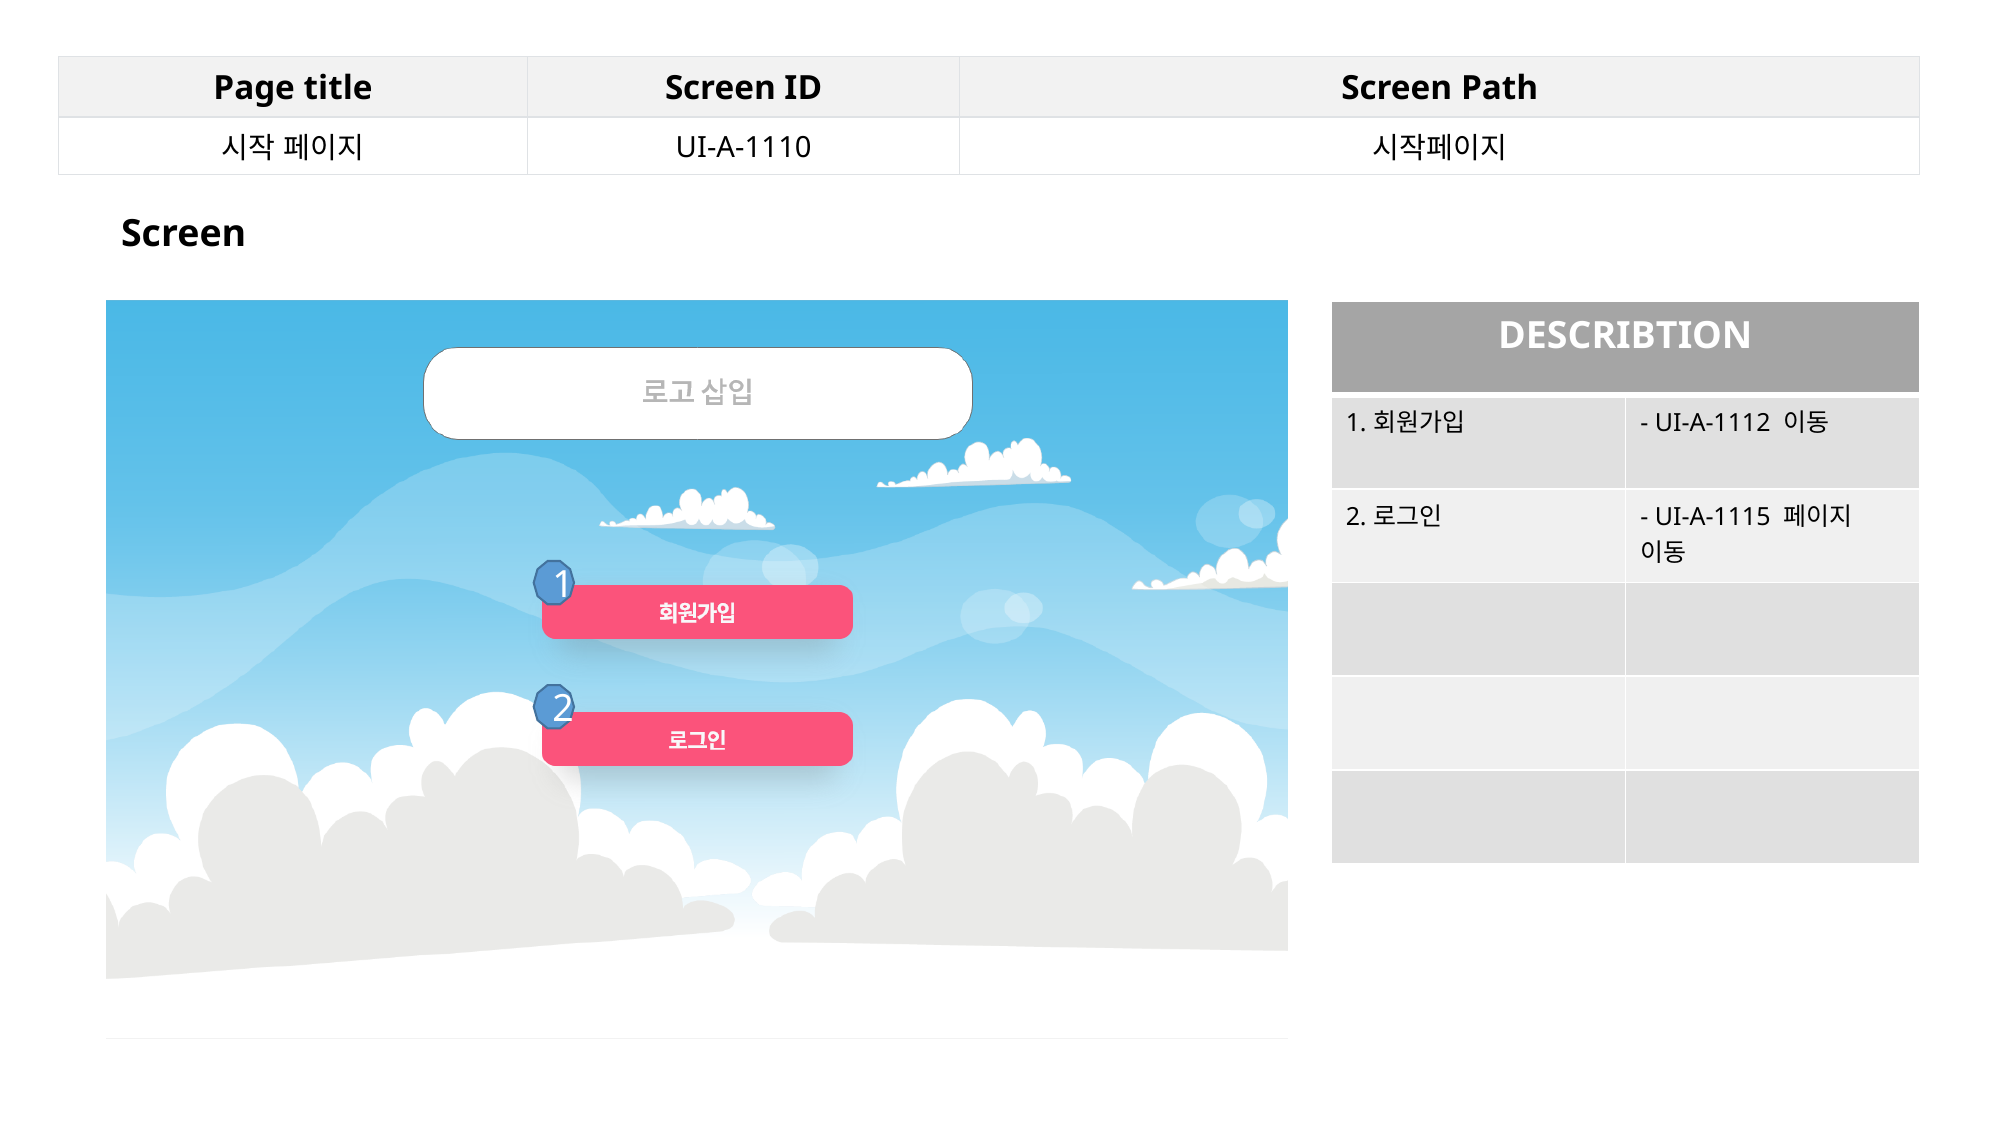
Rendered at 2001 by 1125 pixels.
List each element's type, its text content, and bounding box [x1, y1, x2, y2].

table_header Screen ID [528, 57, 959, 116]
table_cell UI-A-1110 [528, 118, 959, 174]
table_cell 2.로그인 [1332, 490, 1625, 582]
table_cell [1626, 771, 1919, 863]
table_header DESCRIBTION [1332, 302, 1919, 392]
table_cell [1332, 677, 1625, 769]
table_cell - UI-A-1115 페이지 이동 [1626, 490, 1919, 582]
table_header Screen Path [960, 57, 1919, 116]
table_header Page title [59, 57, 527, 116]
table_cell [1332, 583, 1625, 675]
table_cell - UI-A-1112 이동 [1626, 398, 1919, 488]
table_cell [1626, 583, 1919, 675]
text_box Screen [106, 201, 679, 261]
table_cell 시작페이지 [960, 118, 1919, 174]
table_cell 시작 페이지 [59, 118, 527, 174]
picture [106, 300, 1288, 1039]
table_cell [1332, 771, 1625, 863]
table_cell [1626, 677, 1919, 769]
table_cell 1.회원가입 [1332, 398, 1625, 488]
